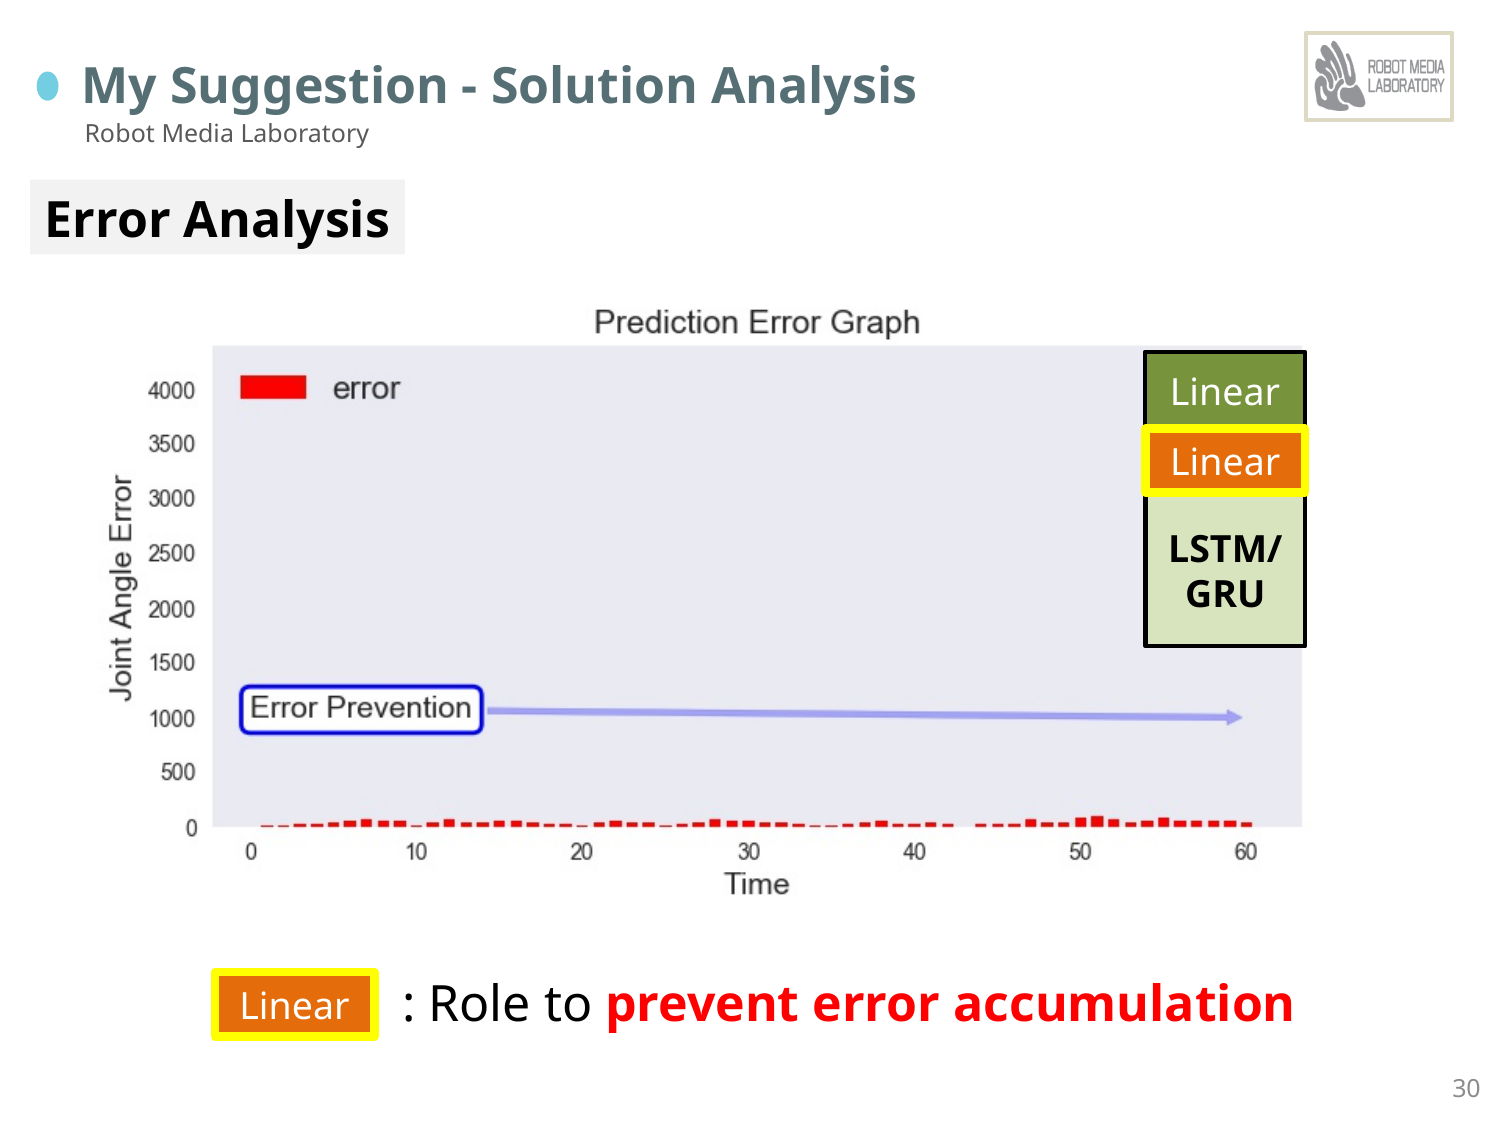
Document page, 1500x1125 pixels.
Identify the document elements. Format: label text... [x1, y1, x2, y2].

text_box Linear [213, 970, 377, 1039]
text_box Error Analysis [30, 179, 405, 255]
slide_number 30 [1145, 1059, 1496, 1120]
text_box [36, 45, 981, 154]
picture [36, 270, 1444, 897]
text_box : Role to prevent error accumulation [374, 964, 1311, 1039]
picture [1307, 34, 1451, 119]
